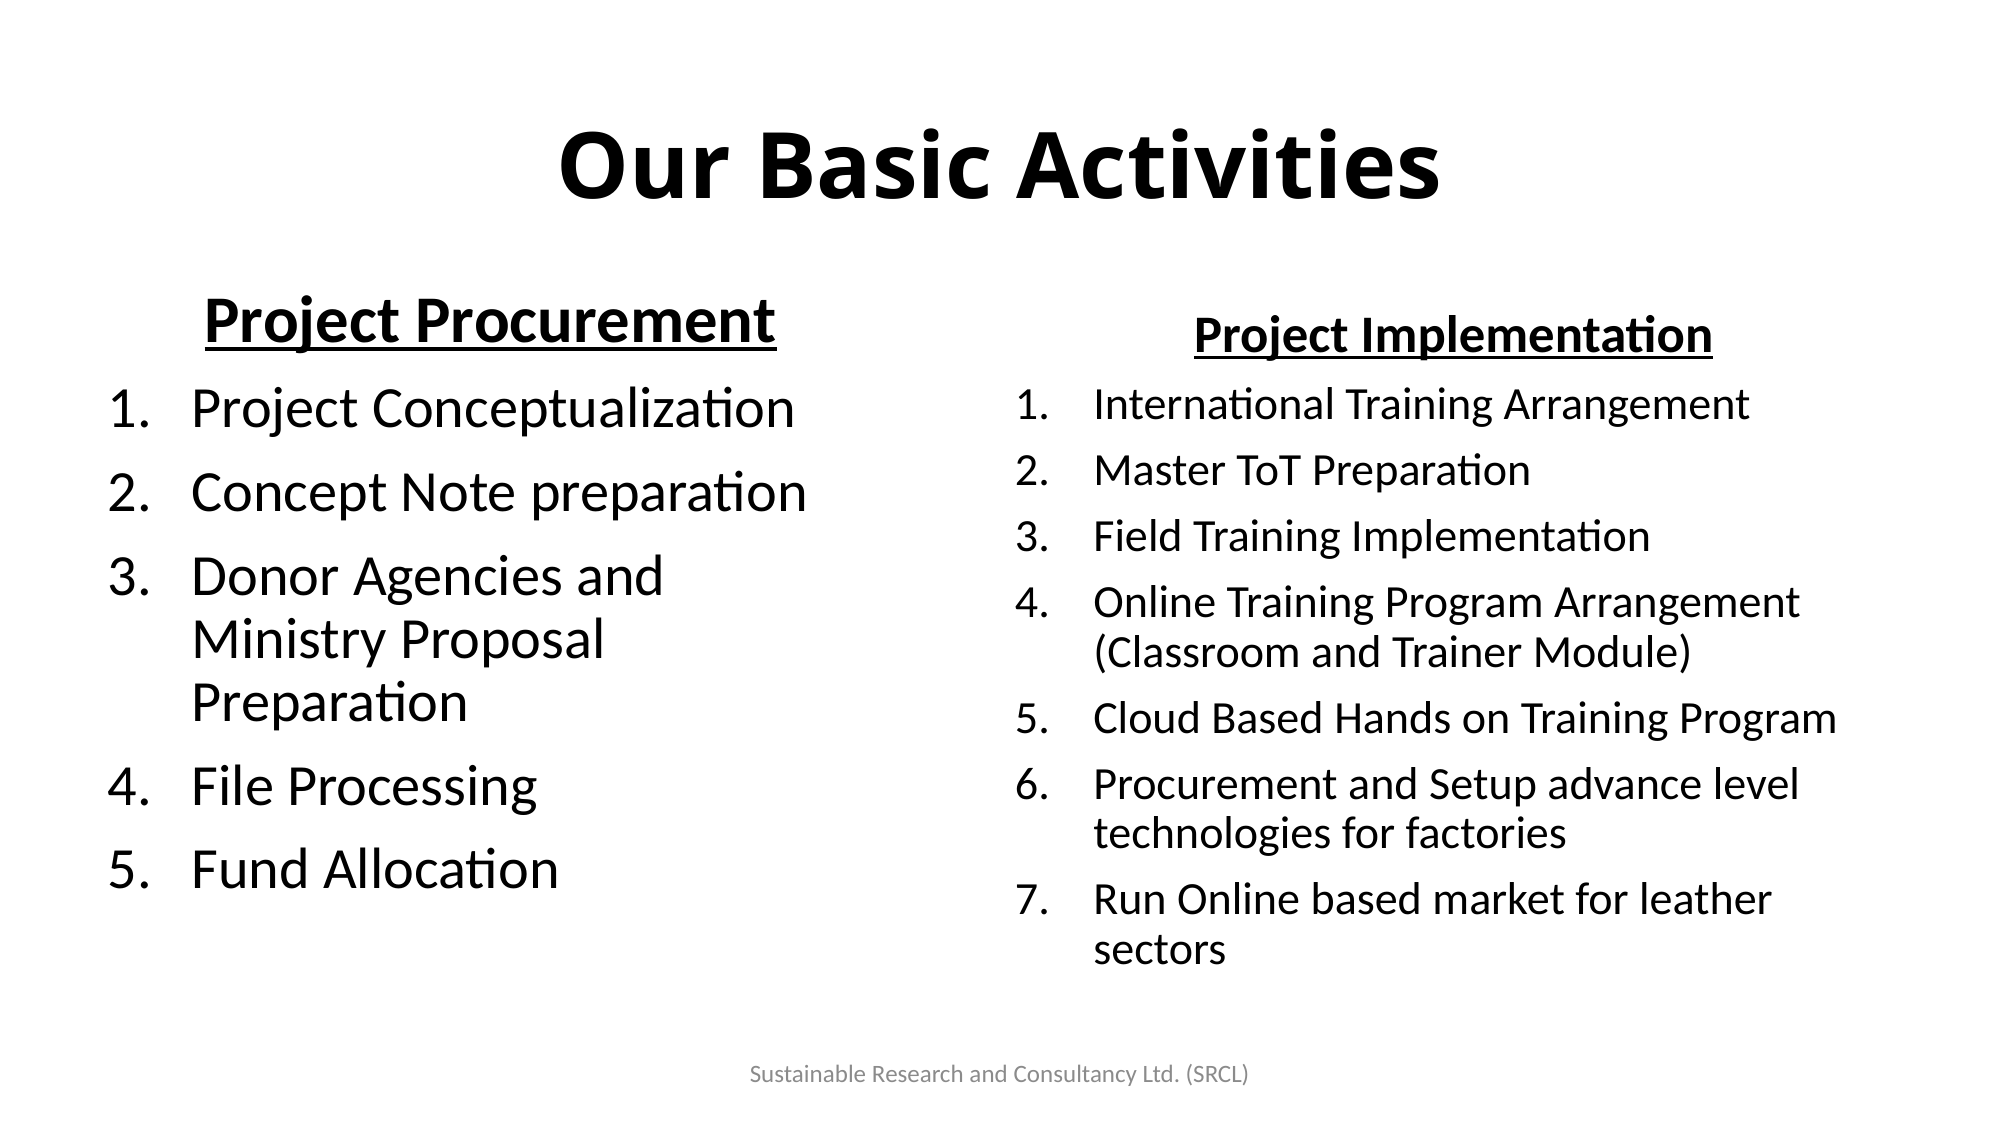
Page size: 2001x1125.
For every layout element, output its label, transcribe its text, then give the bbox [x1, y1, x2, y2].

title Our Basic Activities [137, 59, 1863, 278]
text_box Project Implementation International Training Arrangement Master ToT Preparation Field Training Implementation Online Training Program Arrangement (Classroom and Trainer Module) Cloud Based Hands on Training Program Procurement and Setup advance level technologies for factories Run Online based market for leather sectors [999, 299, 1908, 990]
footer Sustainable Research and Consultancy Ltd. (SRCL) [662, 1042, 1338, 1103]
list Project Procurement Project Conceptualization Concept Note preparation Donor Agencies and Ministry Proposal Preparation File Processing Fund Allocation [92, 277, 889, 990]
